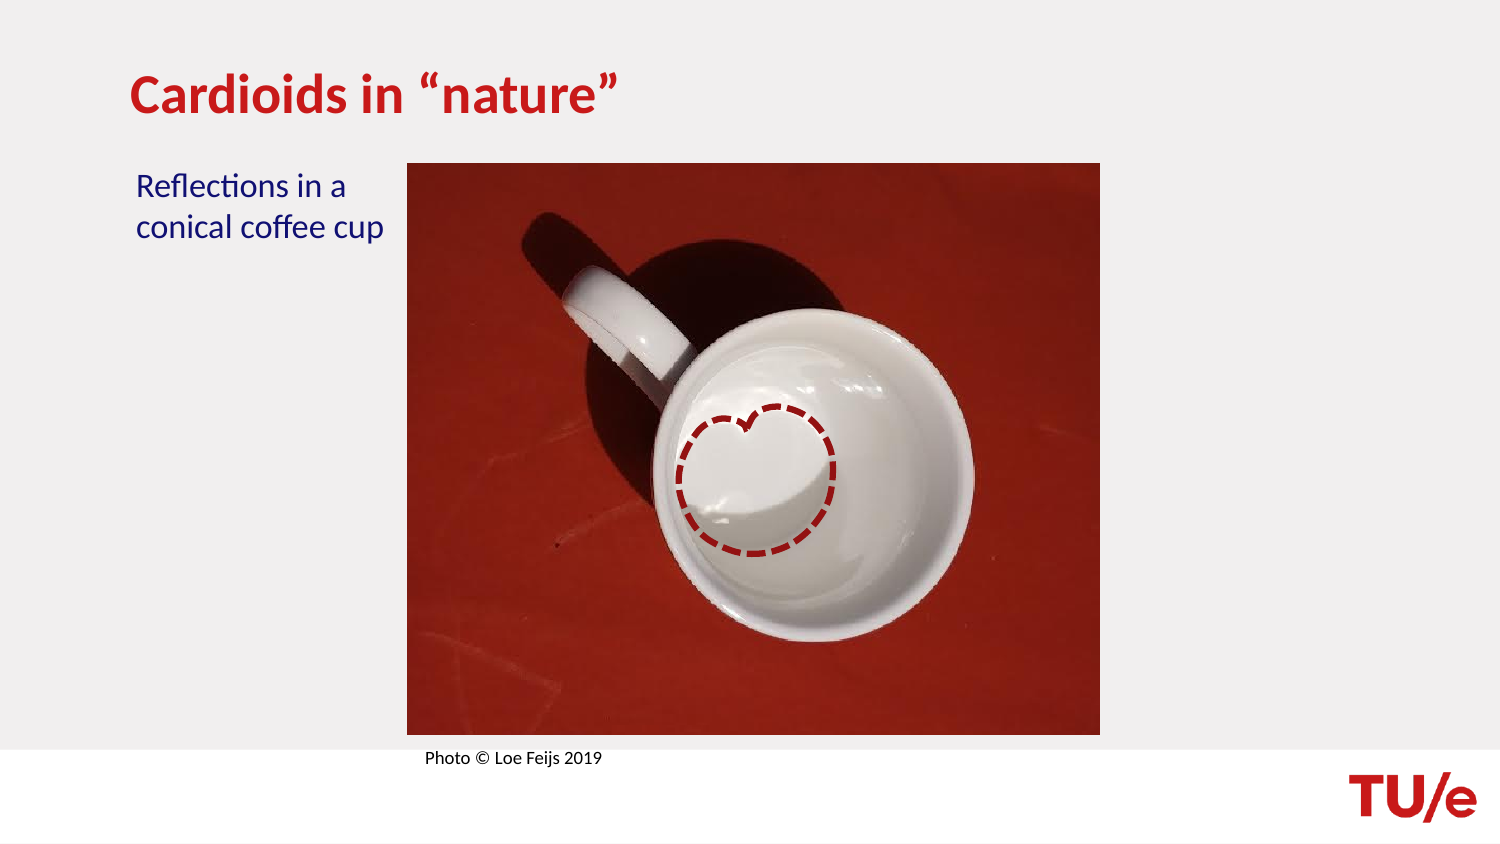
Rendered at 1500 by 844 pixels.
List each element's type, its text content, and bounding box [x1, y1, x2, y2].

list Reflections in a conical coffee cup [136, 162, 442, 819]
text_box Photo © Loe Feijs 2019 [410, 738, 986, 776]
picture [407, 163, 1100, 735]
text_box Cardioids in “nature” [115, 50, 1029, 133]
picture [1336, 759, 1489, 835]
